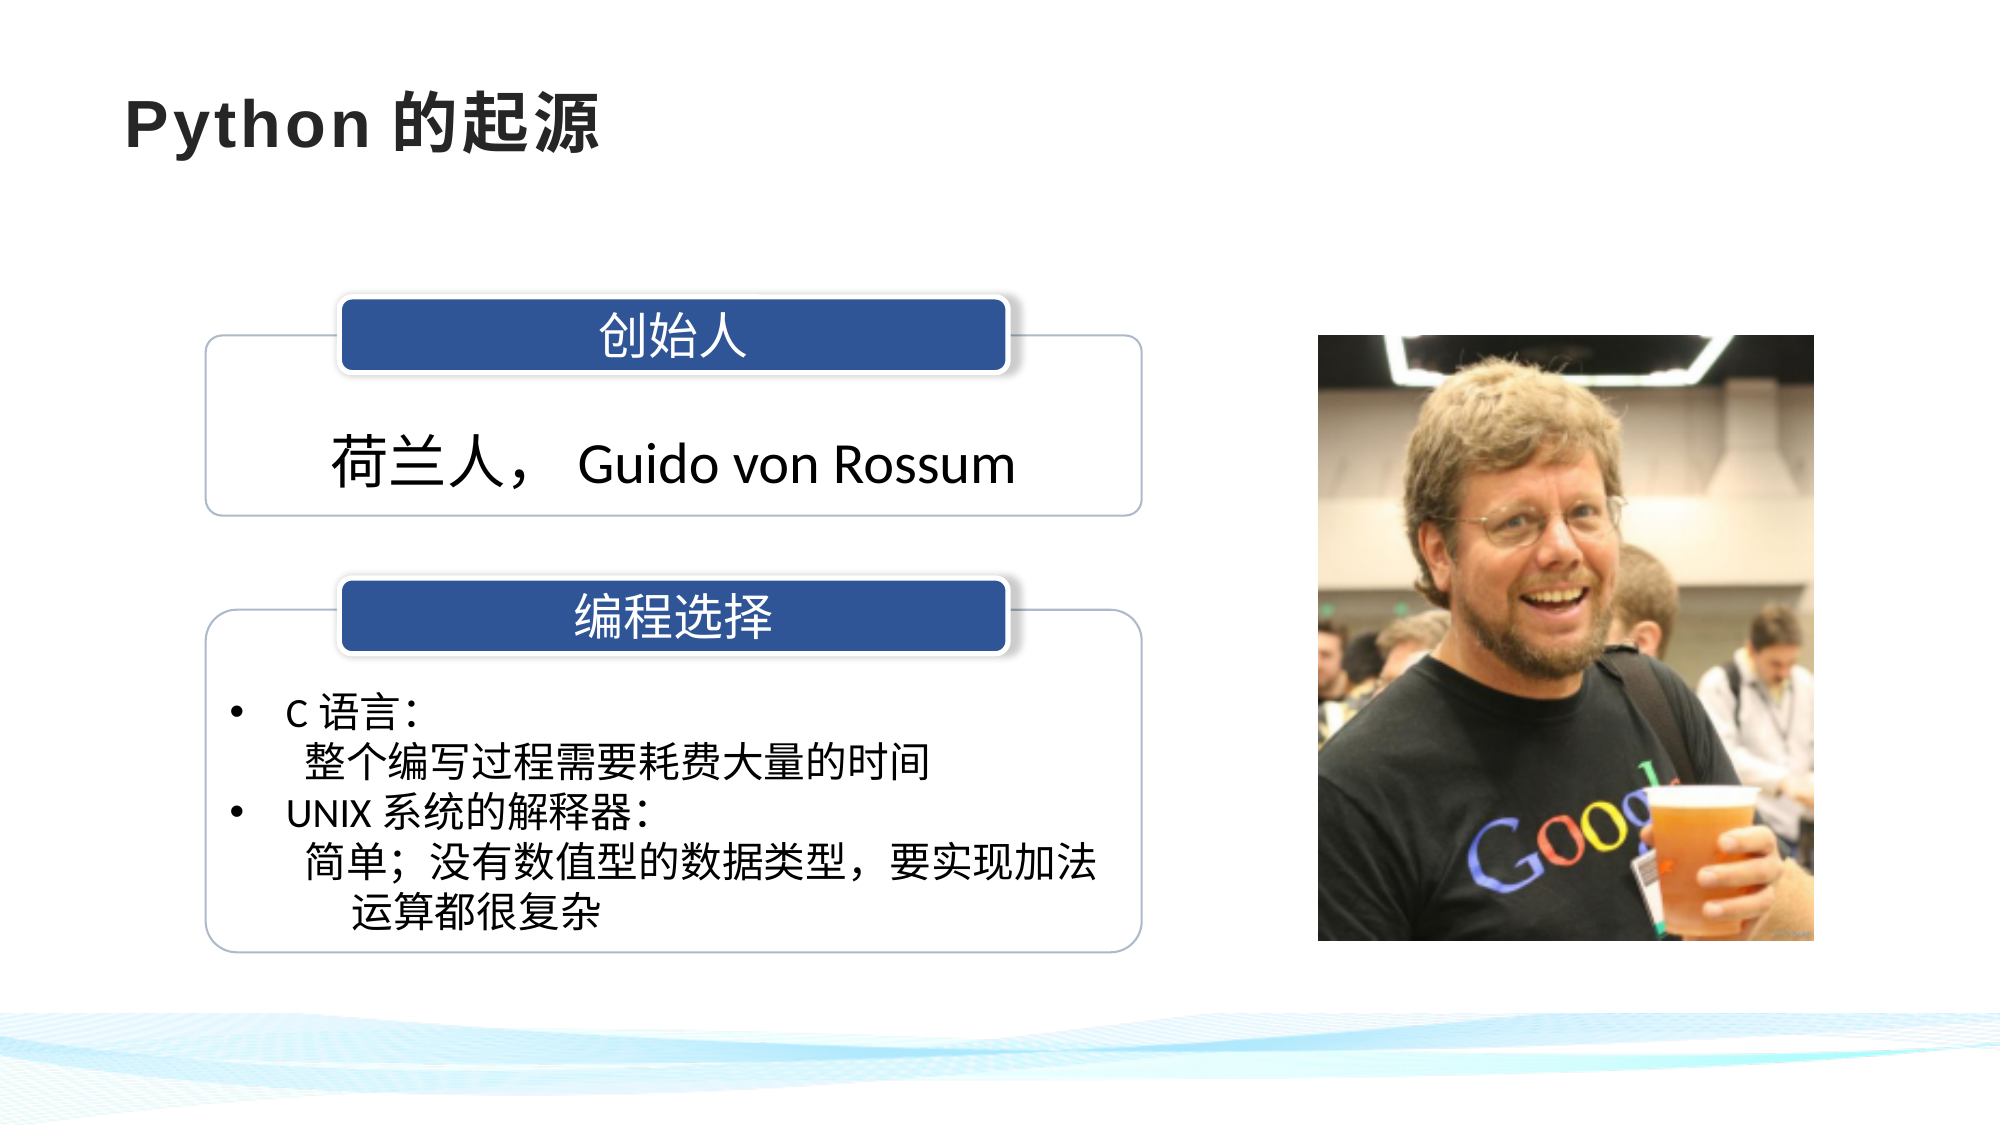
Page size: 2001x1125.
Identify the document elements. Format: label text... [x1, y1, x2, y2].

text_box C语言： 整个编写过程需要耗费大量的时间 UNIX系统的解释器： 简单；没有数值型的数据类型，要实现加法运算都很复杂 [205, 609, 1142, 953]
text_box 荷兰人，Guido von Rossum [205, 335, 1142, 516]
picture [0, 1013, 2000, 1125]
picture [1318, 335, 1814, 941]
text_box 创始人 [338, 295, 1010, 374]
text_box 编程选择 [338, 576, 1010, 655]
title Python的起源 [109, 72, 1891, 191]
